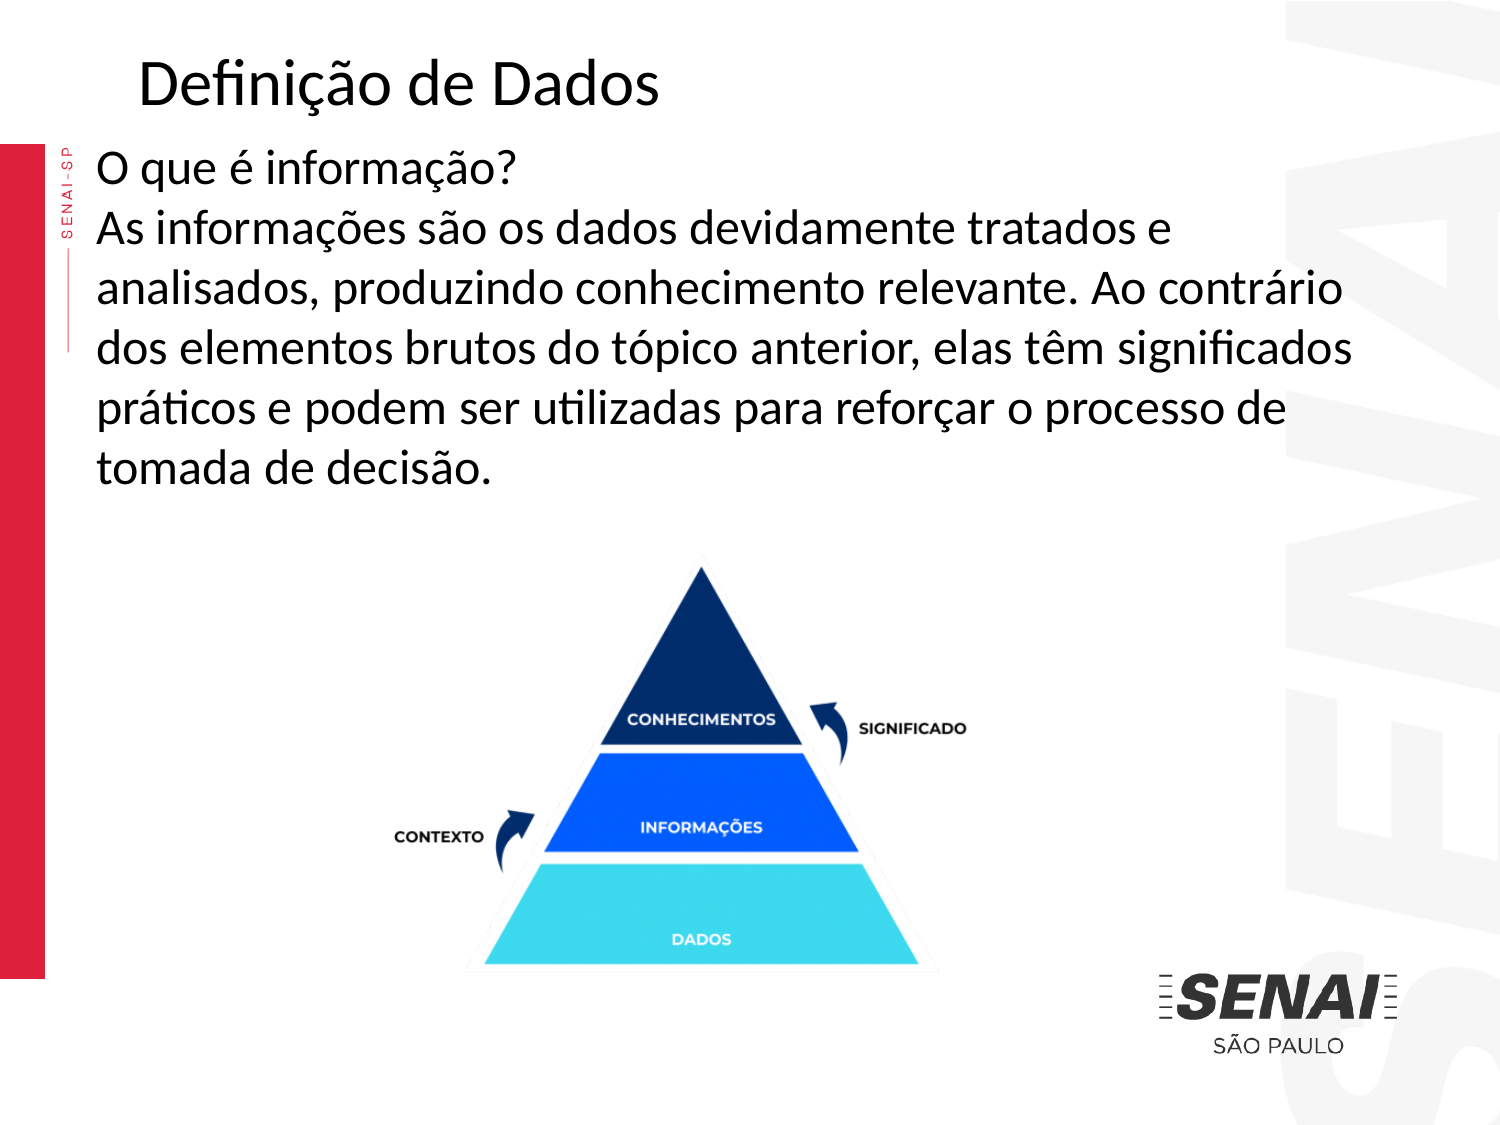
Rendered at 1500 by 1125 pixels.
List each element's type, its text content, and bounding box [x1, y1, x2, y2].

text_box Definição de Dados [124, 31, 1367, 127]
text_box O que é informação? As informações são os dados devidamente tratados e analisados, produzindo conhecimento relevante. Ao contrário dos elementos brutos do tópico anterior, elas têm significados práticos e podem ser utilizadas para reforçar o processo de tomada de decisão. [81, 127, 1419, 503]
picture [0, 0, 1500, 1125]
